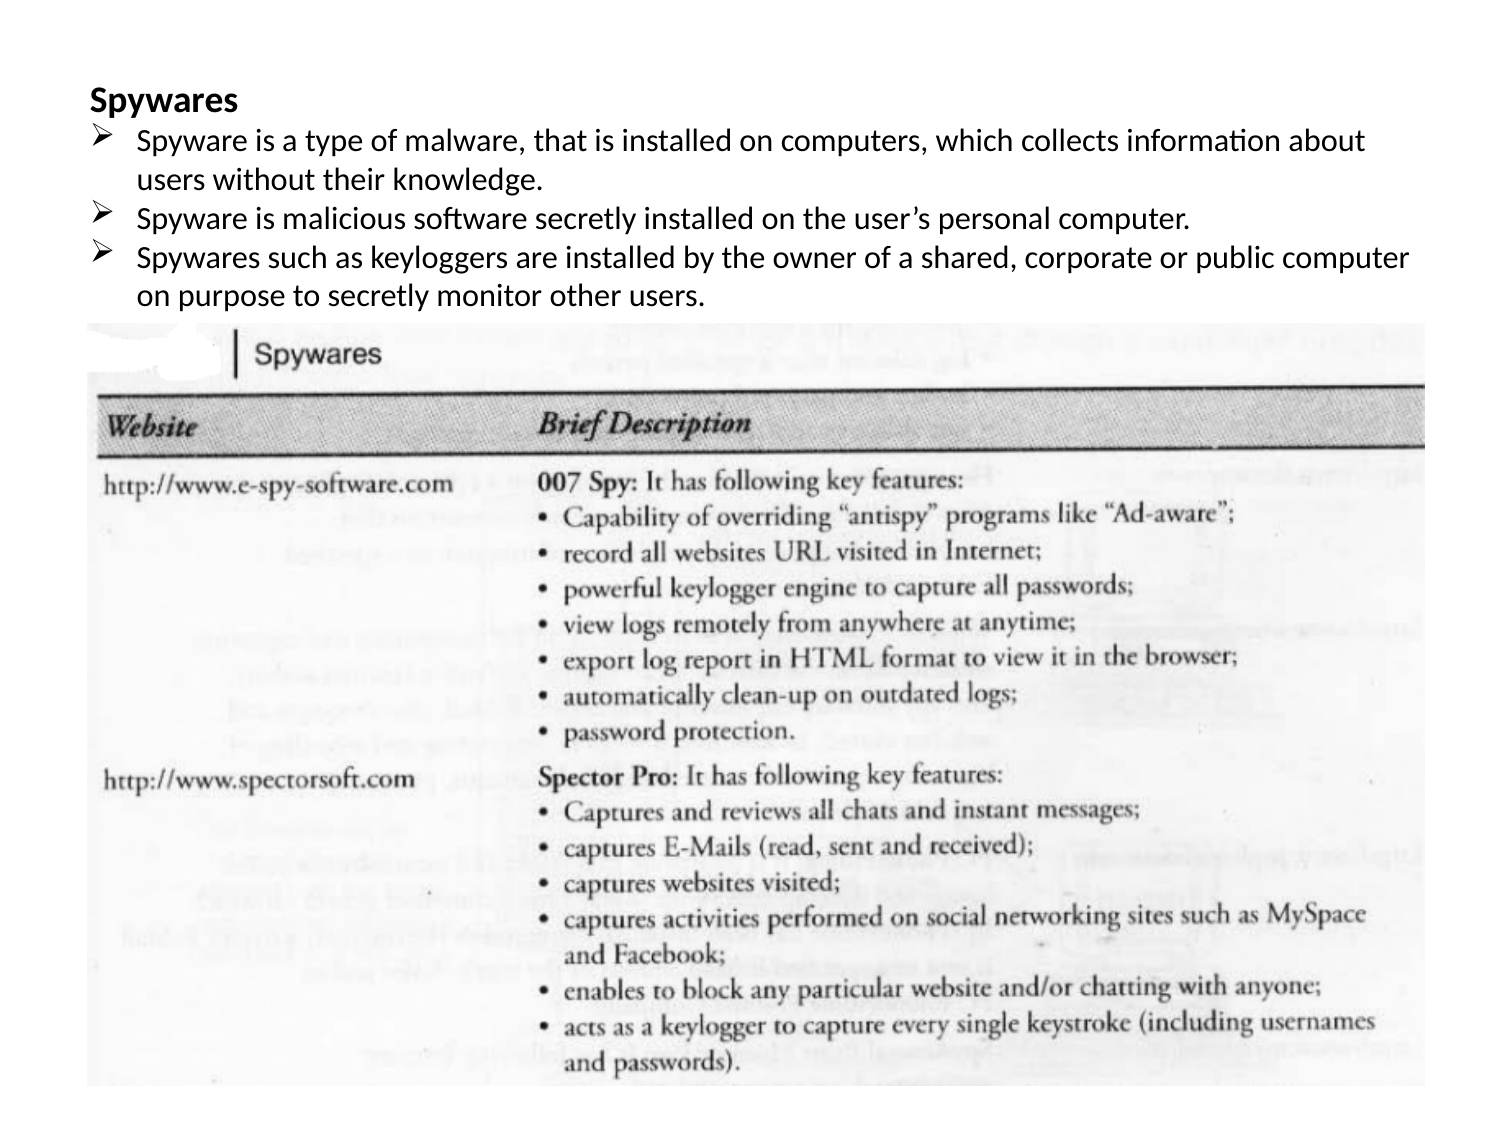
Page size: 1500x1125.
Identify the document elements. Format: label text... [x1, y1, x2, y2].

picture [87, 323, 1426, 1087]
text_box Spywares Spyware is a type of malware, that is installed on computers, which collects information about users without their knowledge. Spyware is malicious software secretly installed on the user’s personal computer. Spywares such as keyloggers are installed by the owner of a shared, corporate or public computer on purpose to secretly monitor other users. [74, 59, 1425, 321]
